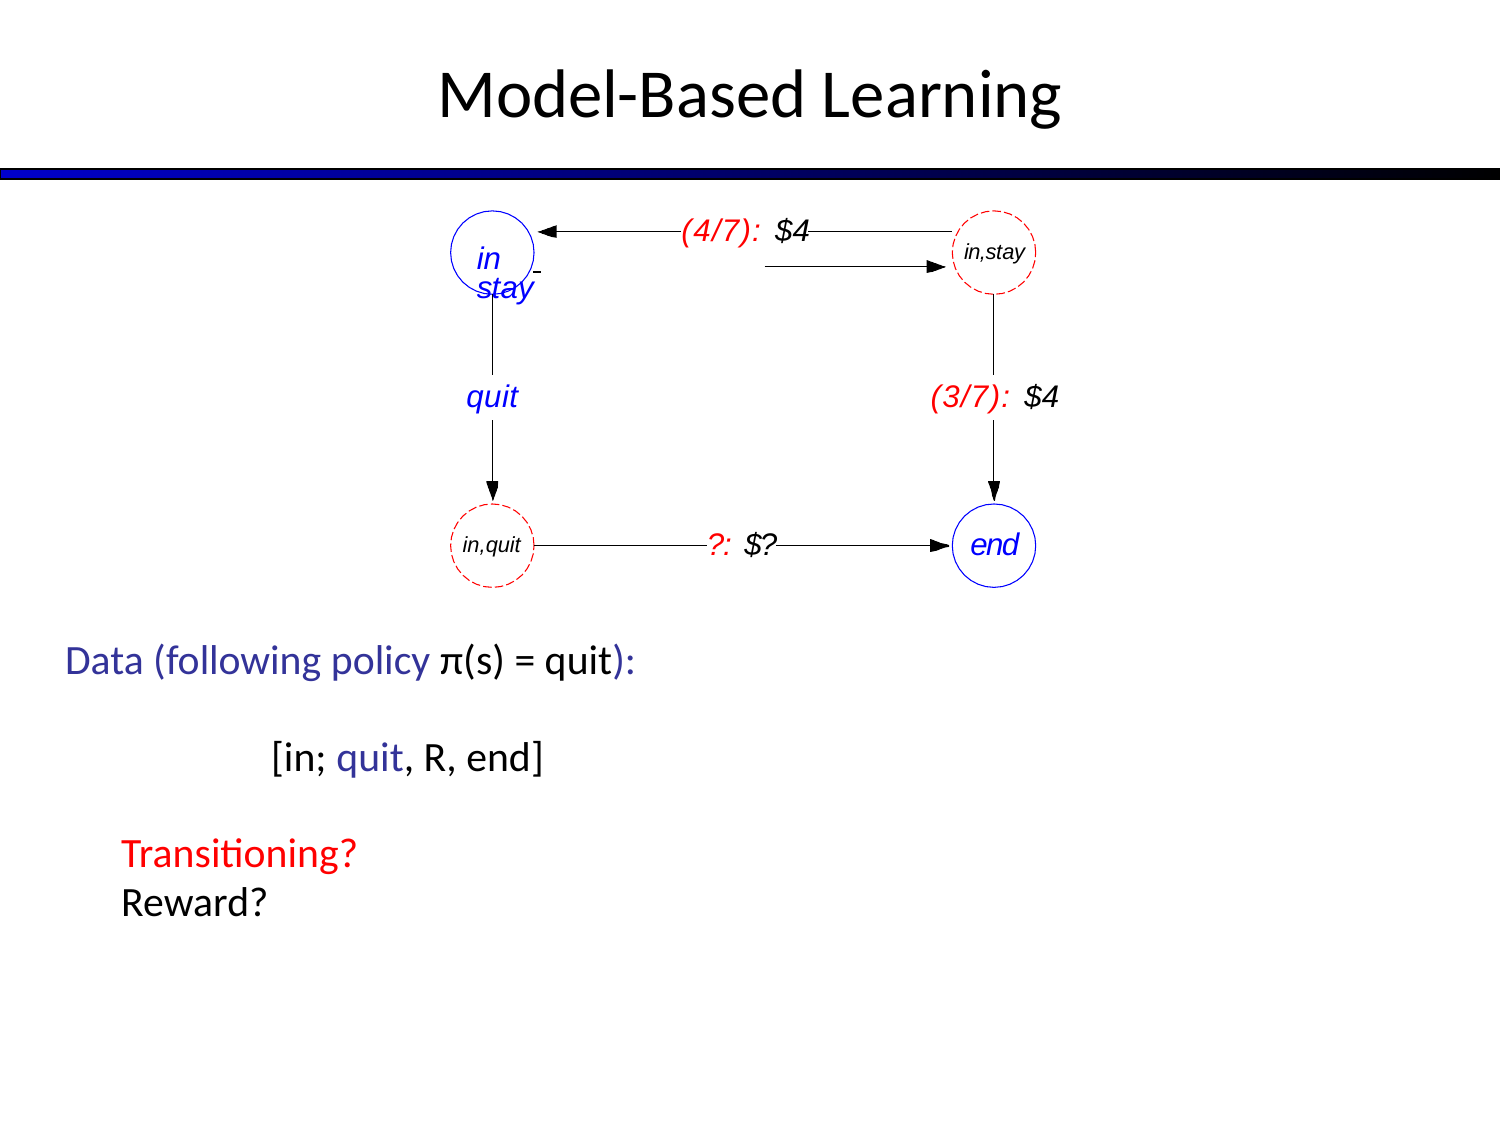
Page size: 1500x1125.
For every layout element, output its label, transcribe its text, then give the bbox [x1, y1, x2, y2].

text_box in,stay [962, 235, 1027, 265]
title Model-Based Learning [0, 0, 1500, 184]
text_box [952, 210, 1036, 295]
text_box [450, 505, 533, 588]
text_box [763, 260, 946, 274]
text_box (3/7): $4 [928, 373, 1060, 414]
text_box [450, 210, 533, 290]
list Data (following policy π(s) = quit): [in; quit, R, end] Transitioning? Reward? [49, 196, 1451, 1006]
text_box quit [464, 373, 521, 414]
text_box end [968, 522, 1020, 563]
text_box in,quit [460, 528, 525, 558]
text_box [486, 419, 708, 547]
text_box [775, 419, 1001, 552]
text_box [537, 225, 683, 239]
text_box (4/7): $4 [679, 208, 811, 249]
text_box ?: $? [704, 522, 778, 563]
text_box in stay [474, 243, 767, 305]
text_box [955, 505, 1036, 588]
